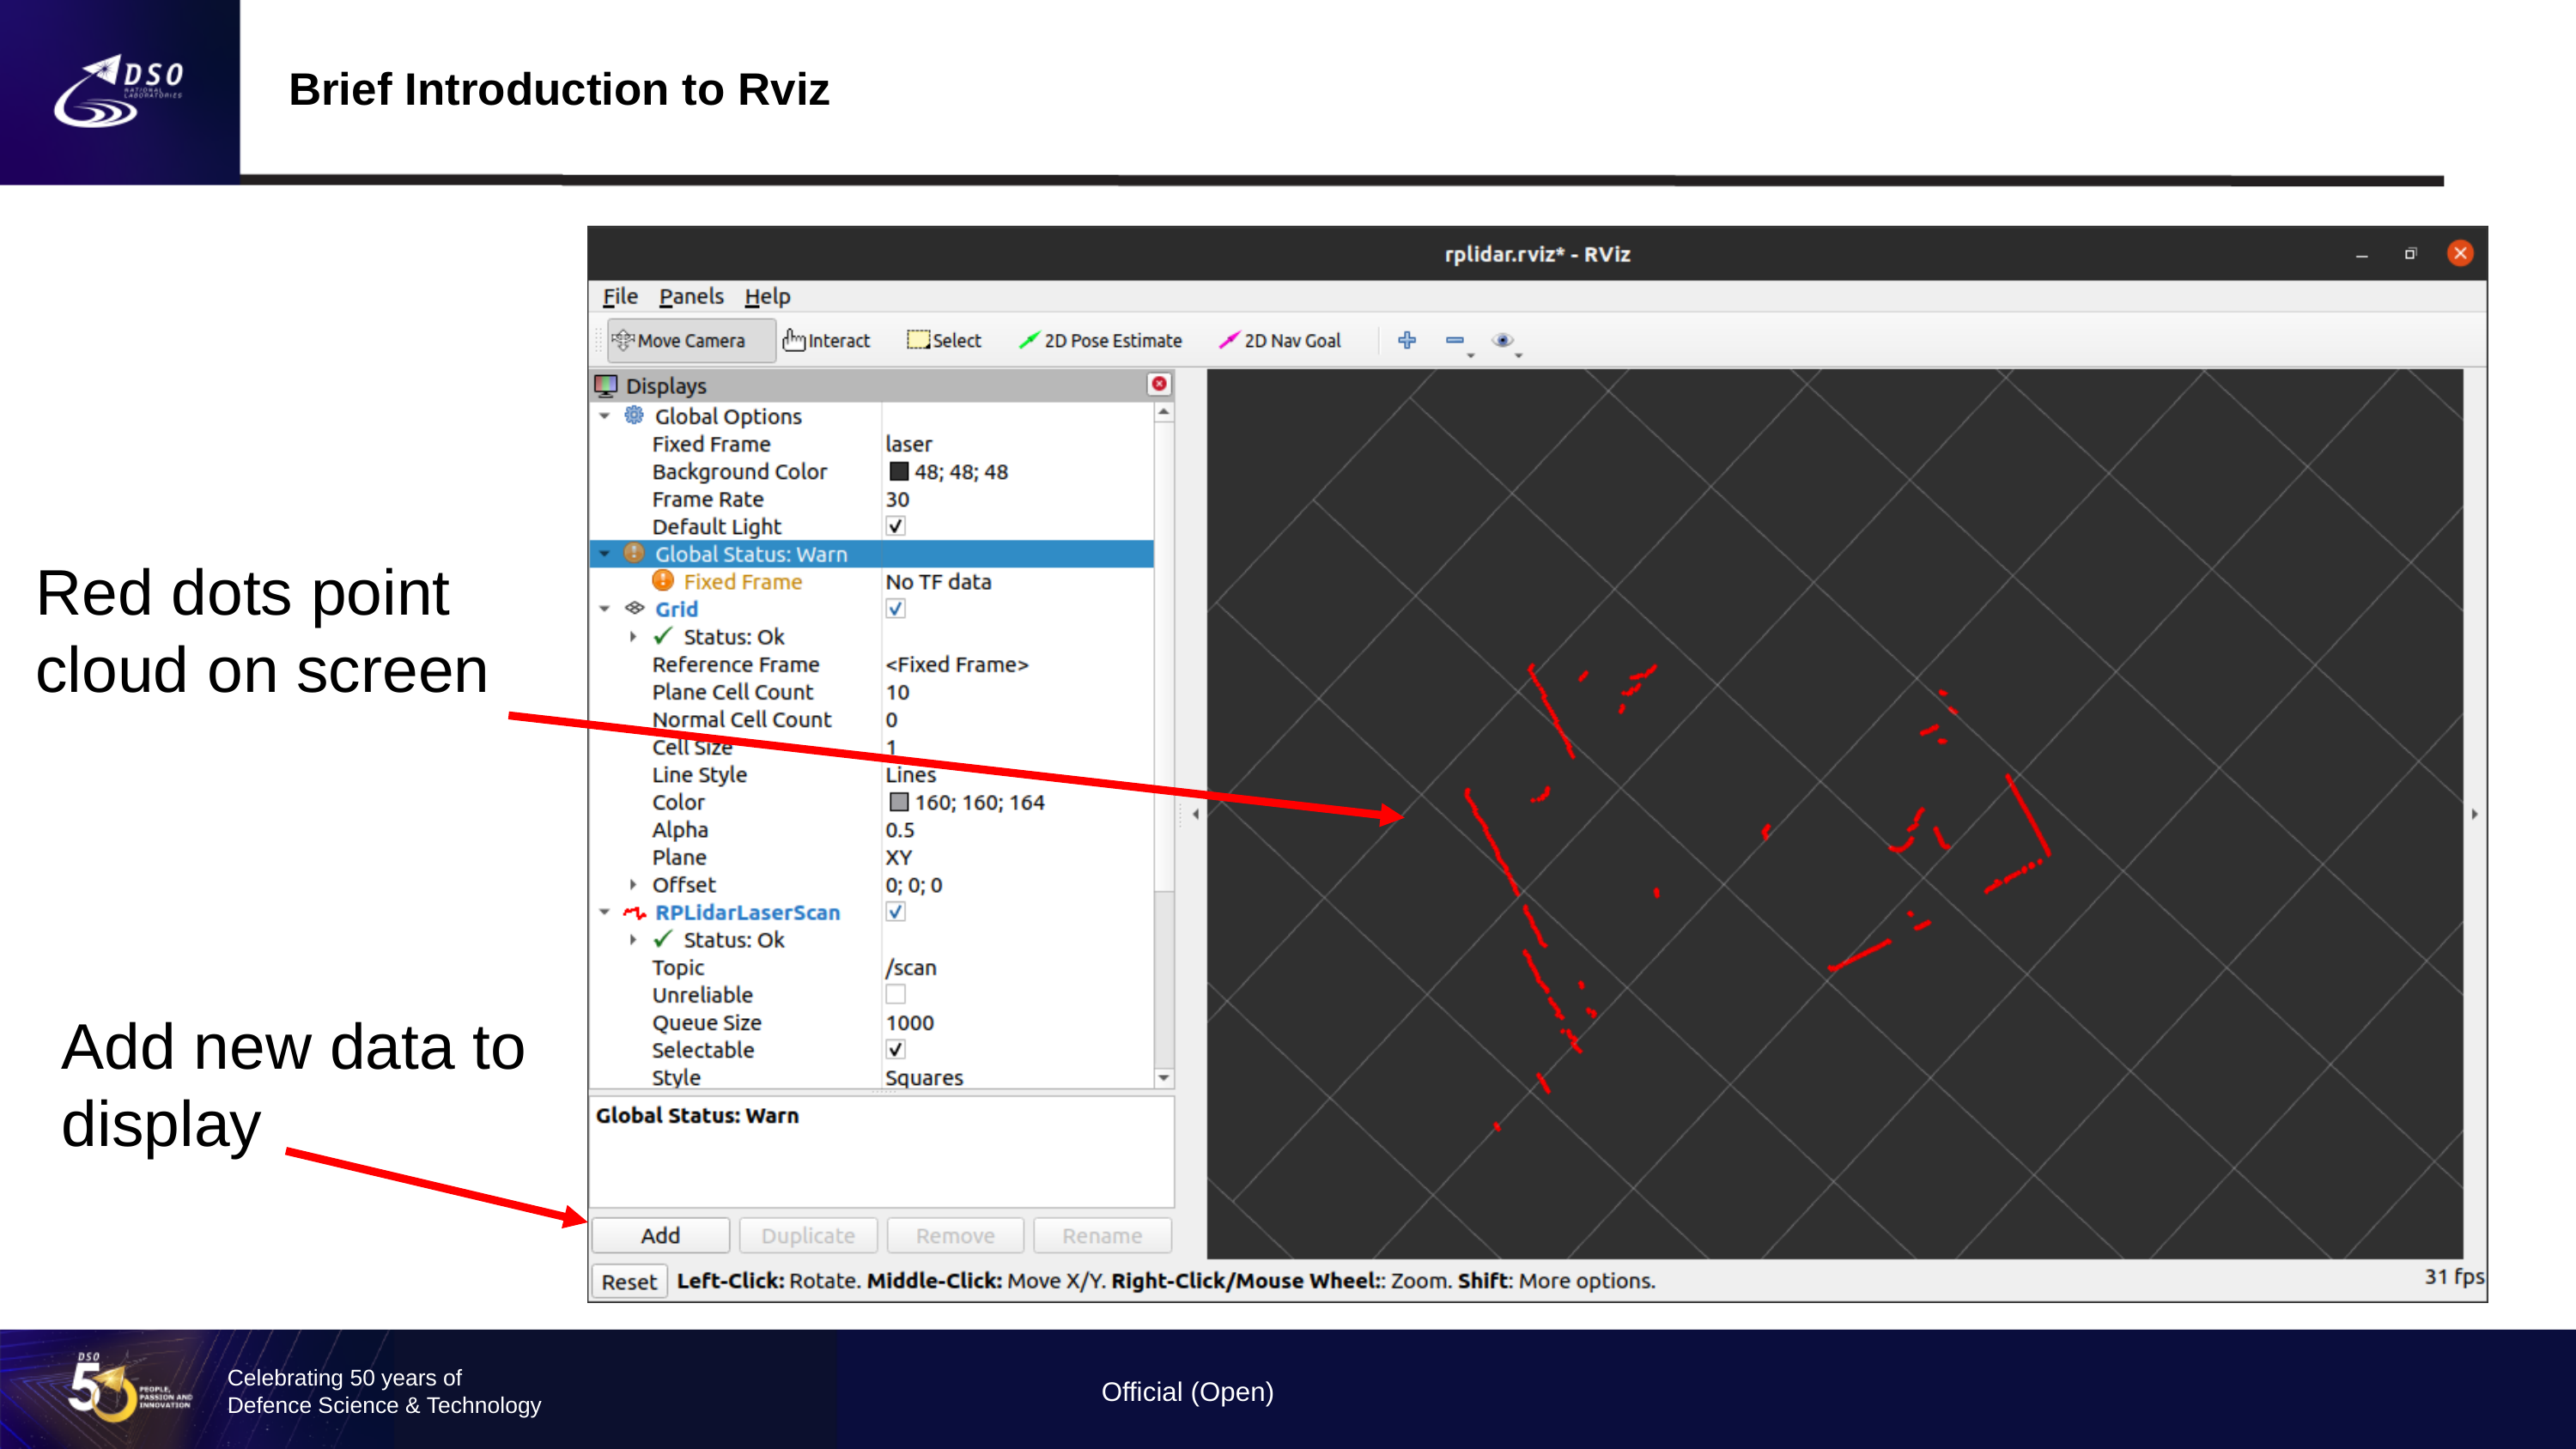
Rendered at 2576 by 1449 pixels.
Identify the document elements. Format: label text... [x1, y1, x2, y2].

text_box Red dots point cloud on screen [9, 524, 562, 731]
text_box Brief Introduction to Rviz [263, 40, 2485, 142]
text_box Add new data to display [35, 978, 582, 1185]
picture [0, 0, 2576, 1449]
text_box [428, 1185, 582, 1226]
